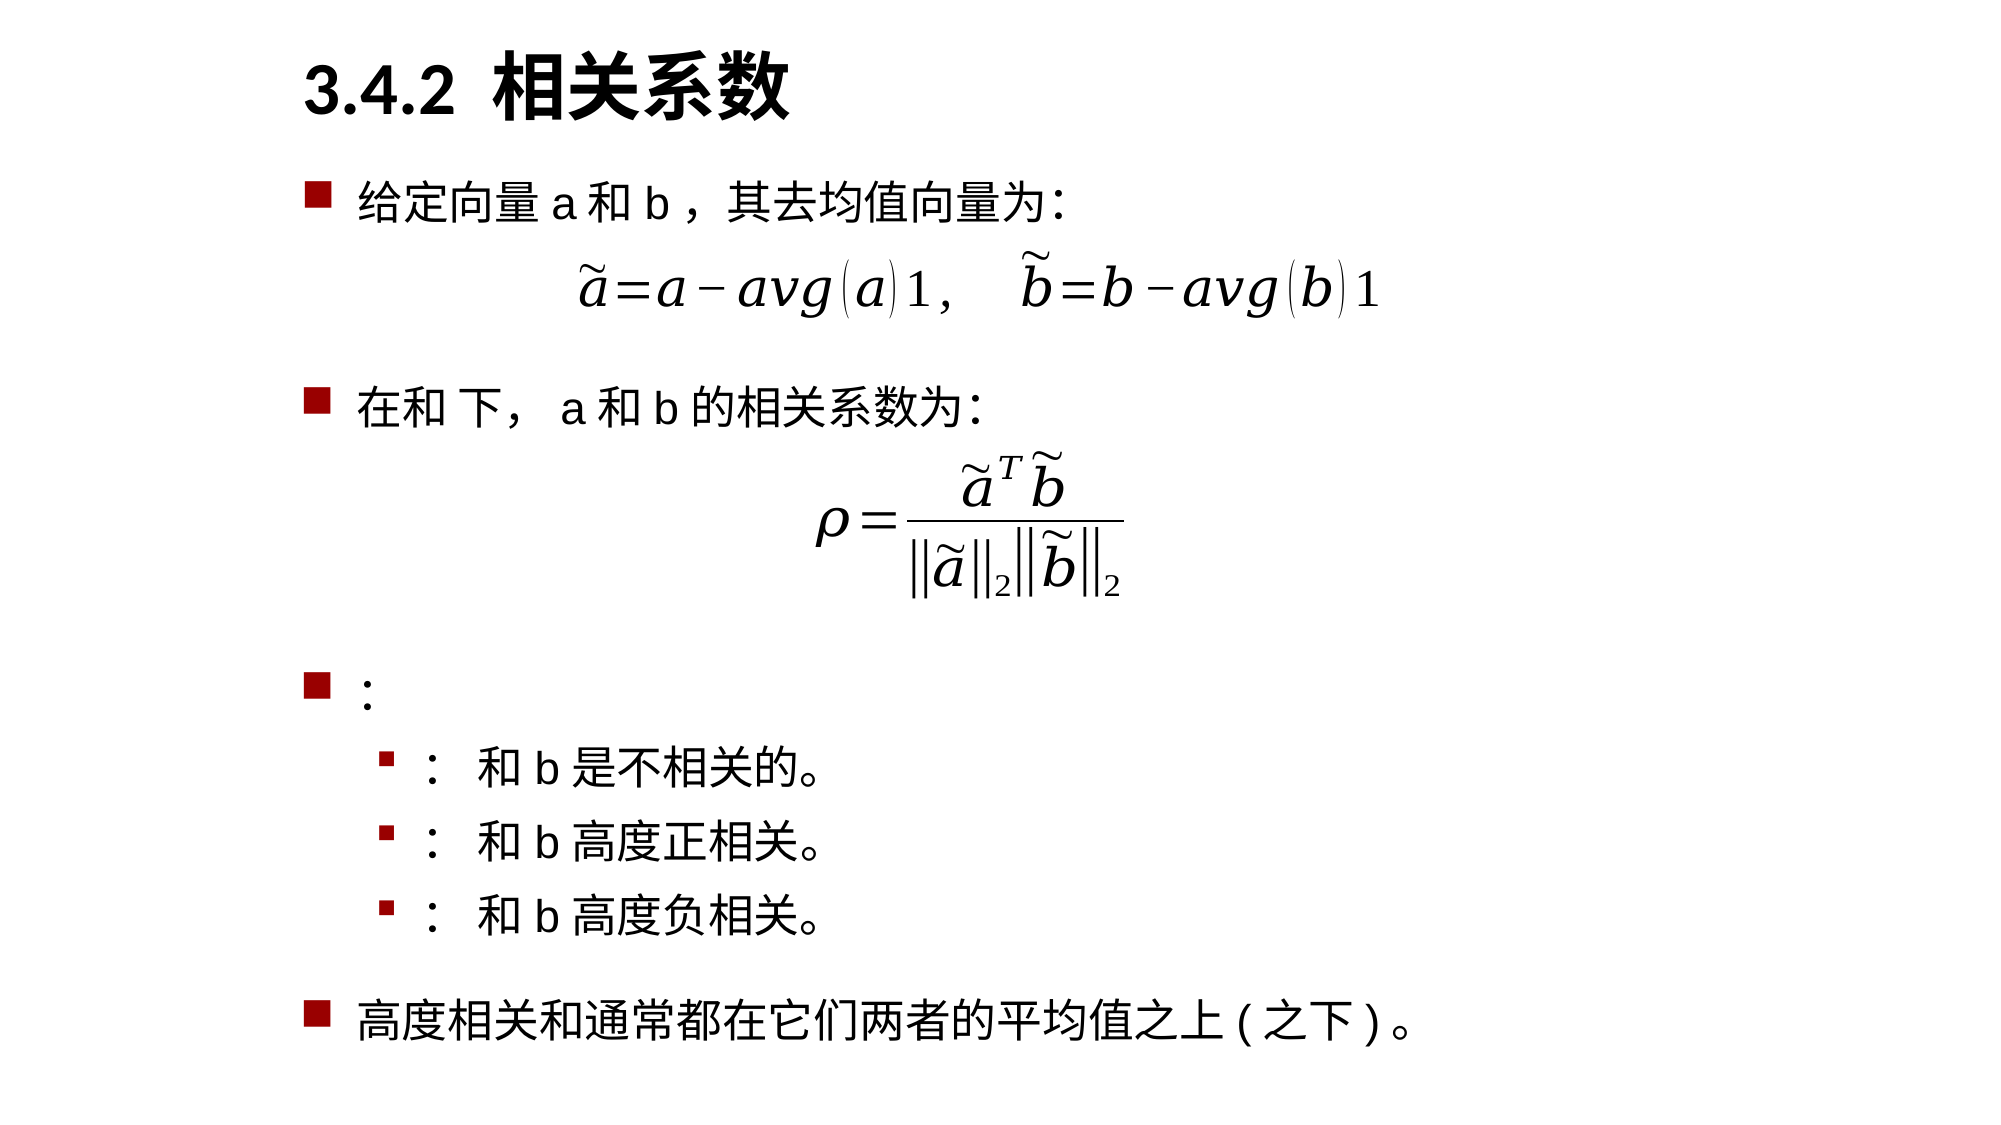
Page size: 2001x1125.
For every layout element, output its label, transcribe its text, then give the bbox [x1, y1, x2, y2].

text_box 3.4.2 相关系数 [287, 37, 1732, 131]
text_box 给定向量a和b，其去均值向量为： [301, 146, 1602, 229]
